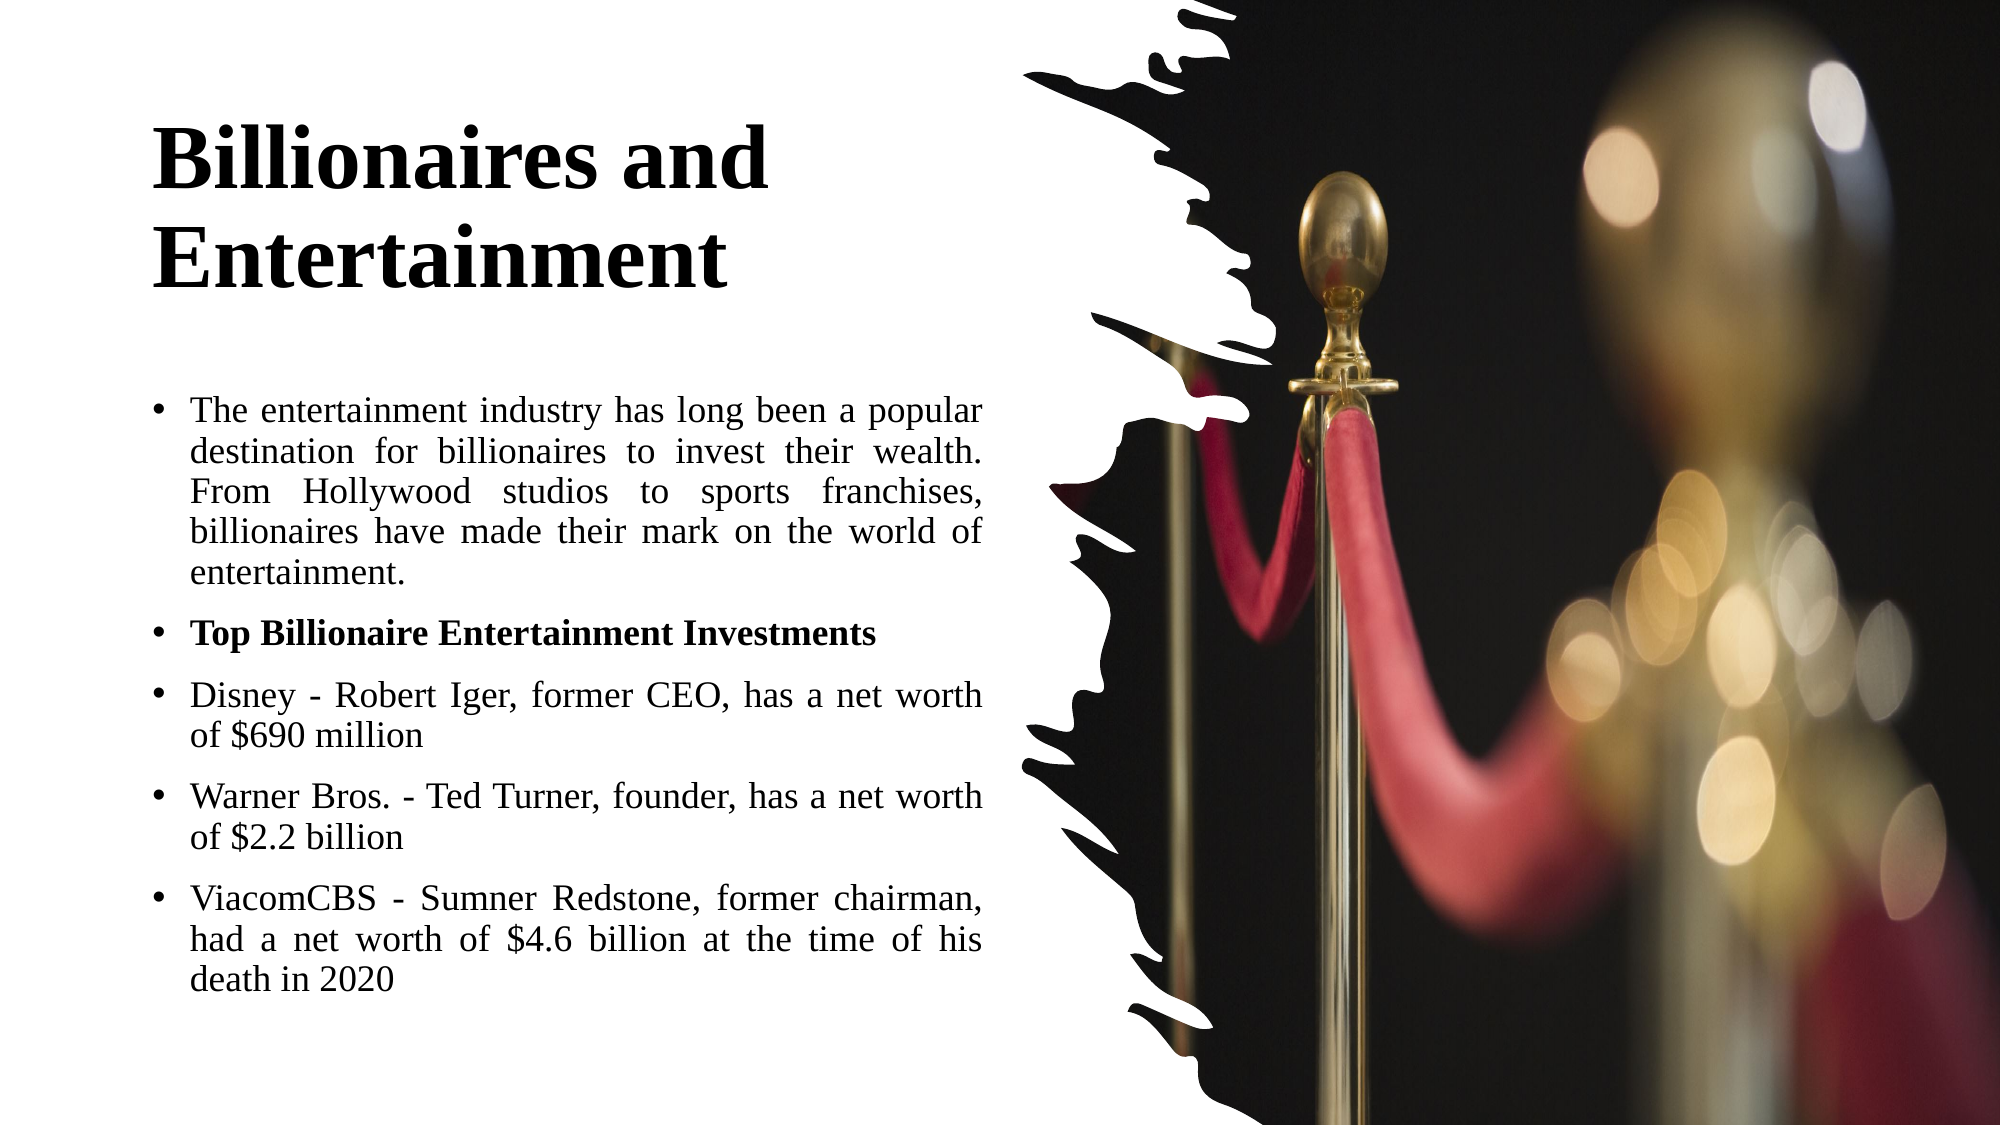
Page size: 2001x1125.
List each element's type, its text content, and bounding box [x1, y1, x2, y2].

list The entertainment industry has long been a popular destination for billionaires to invest their wealth. From Hollywood studios to sports franchises, billionaires have made their mark on the world of entertainment. Top Billionaire Entertainment Investments Disney - Robert Iger, former CEO, has a net worth of $690 million Warner Bros. - Ted Turner, founder, has a net worth of $2.2 billion ViacomCBS - Sumner Redstone, former chairman, had a net worth of $4.6 billion at the time of his death in 2020 [137, 382, 999, 1079]
picture [1021, 0, 2000, 1125]
title Billionaires and Entertainment [137, 59, 999, 357]
text_box [0, 0, 1021, 1125]
